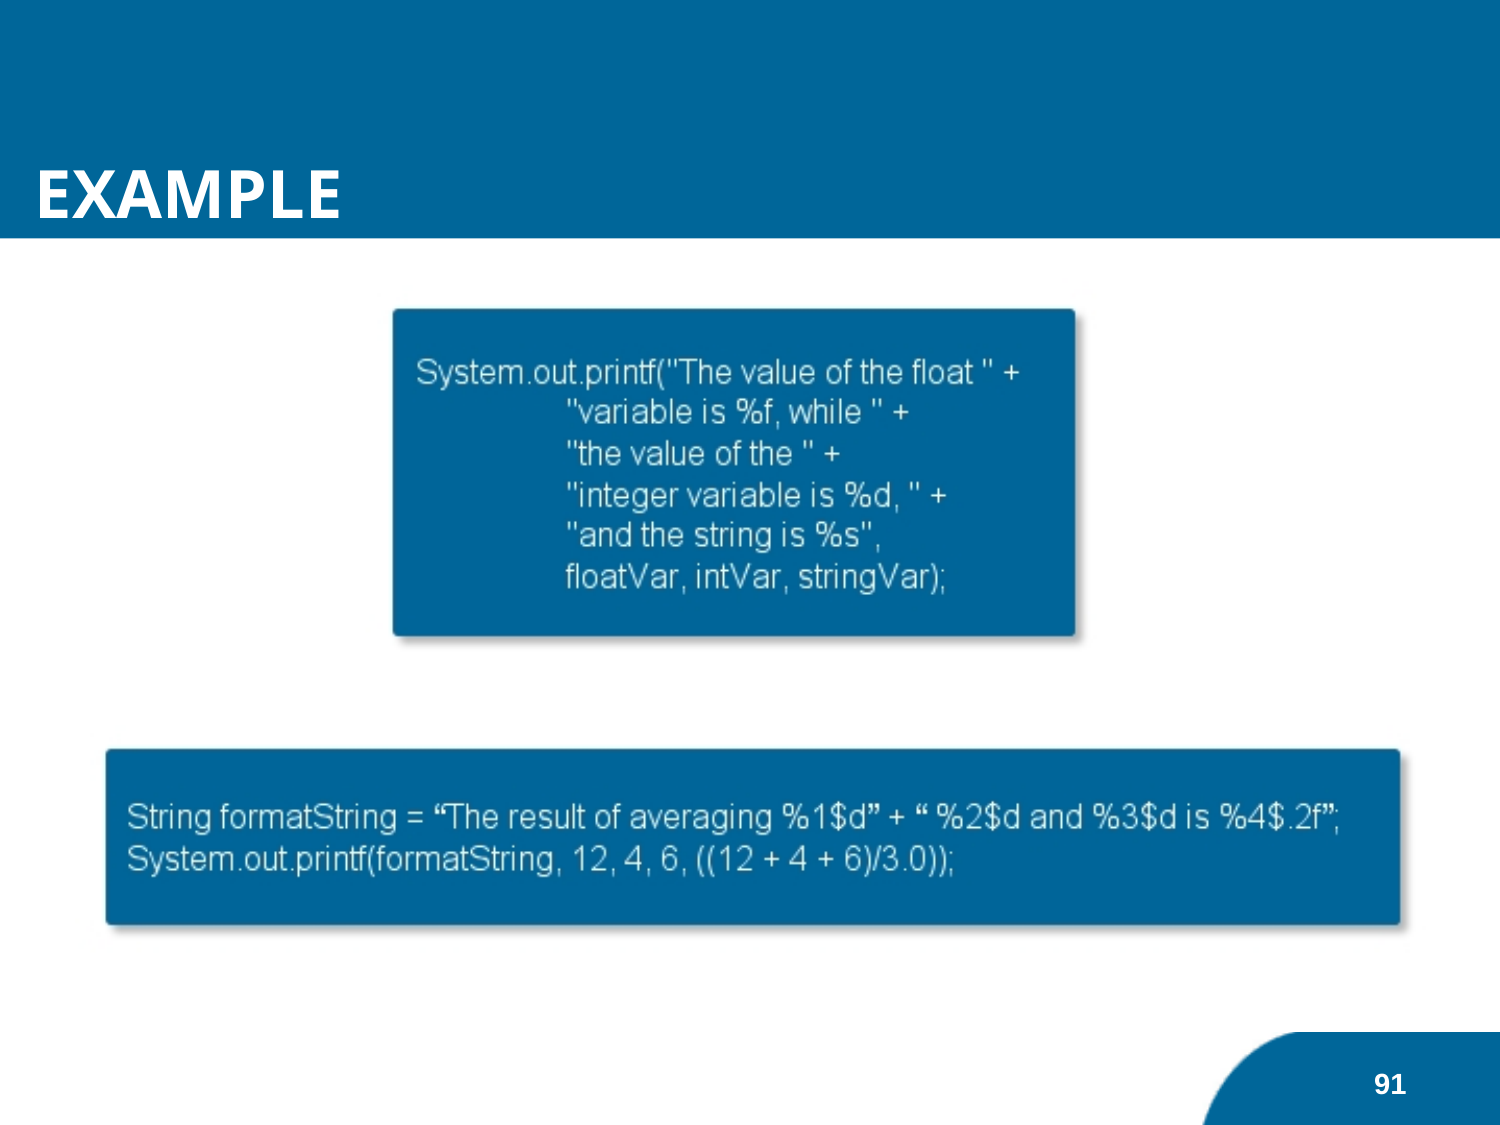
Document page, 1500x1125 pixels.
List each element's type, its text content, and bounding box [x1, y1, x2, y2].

slide_number 91 [1327, 1065, 1407, 1125]
list Example [0, 0, 1500, 239]
picture [362, 277, 1107, 669]
picture [74, 718, 1432, 957]
picture [1199, 1032, 1295, 1125]
